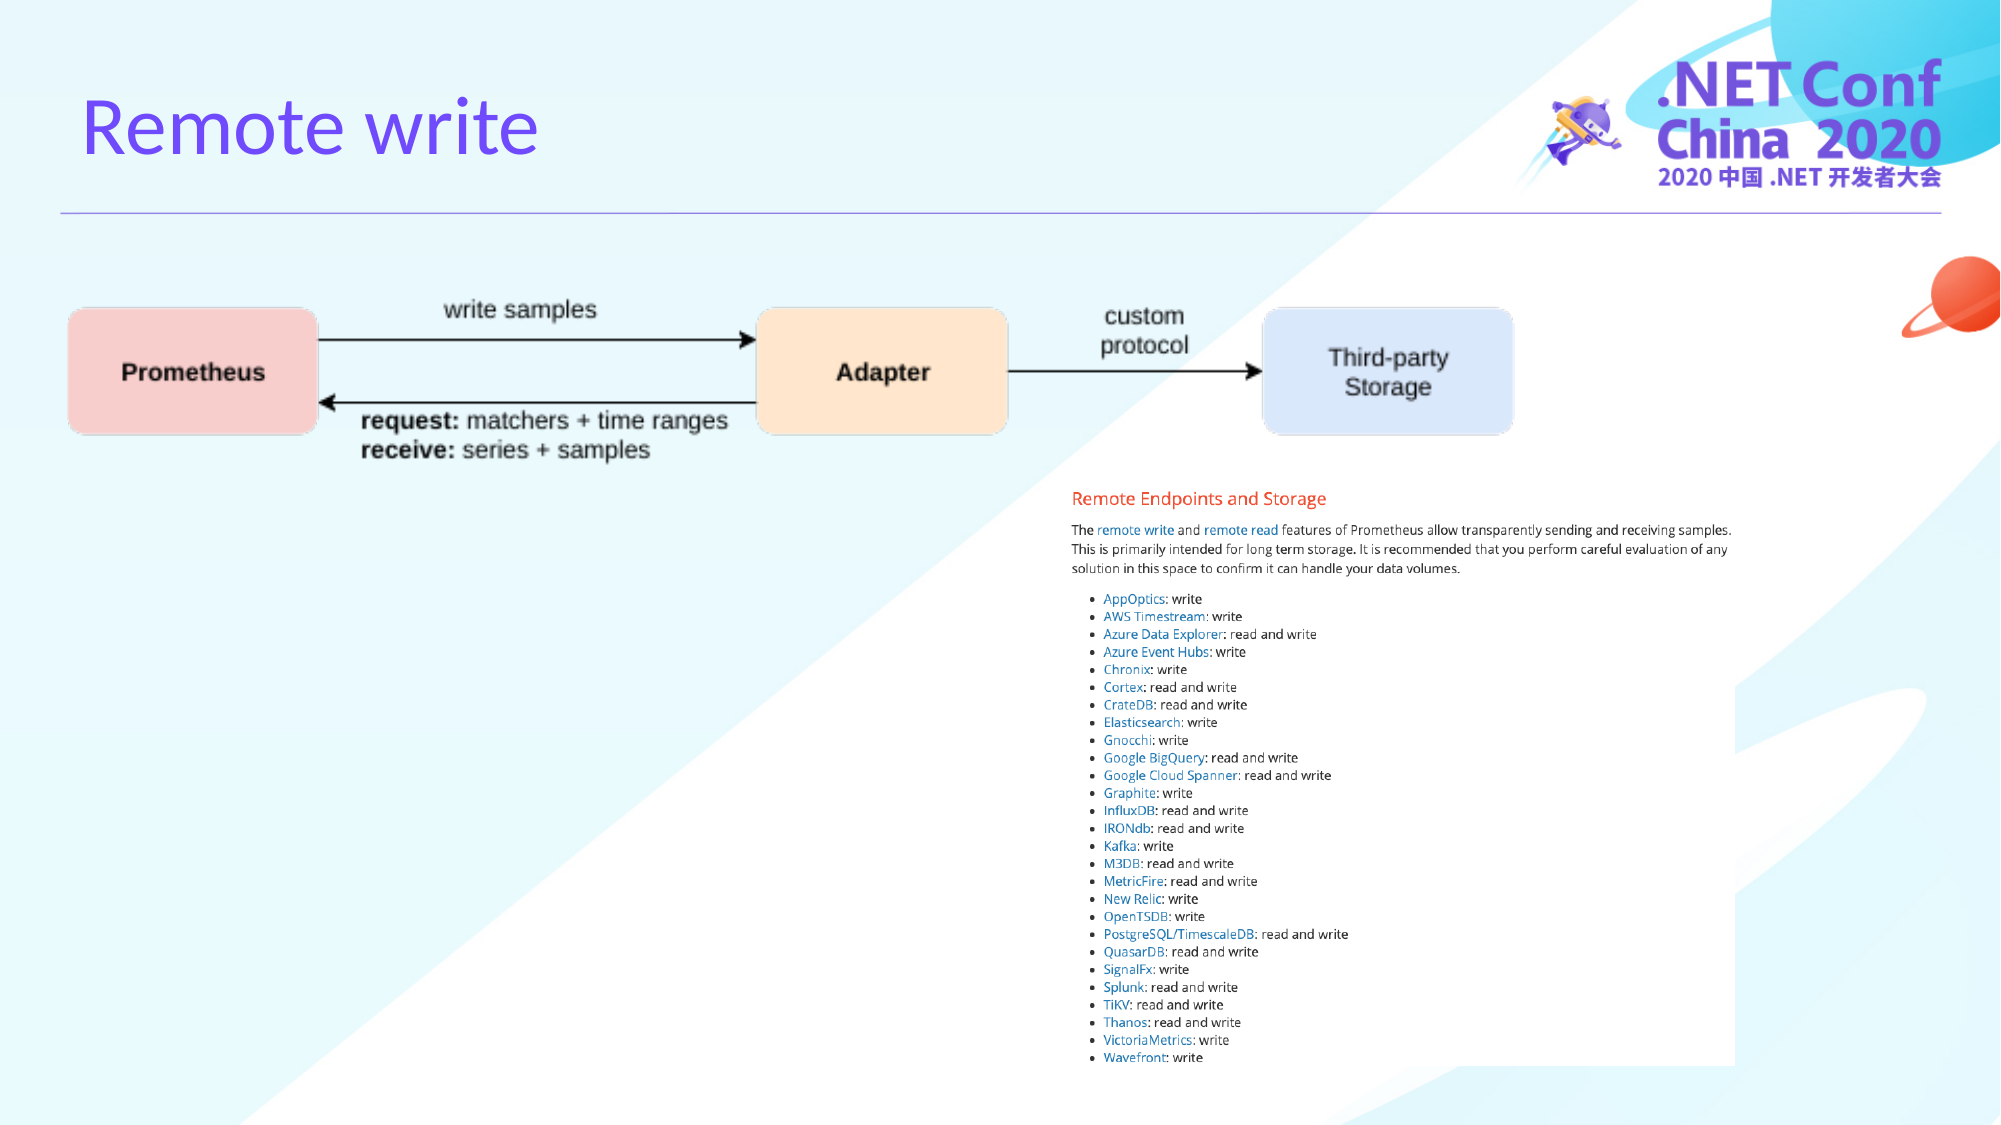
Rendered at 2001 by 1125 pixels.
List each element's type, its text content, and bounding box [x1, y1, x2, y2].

picture [0, 0, 2001, 1125]
text_box Remote write [67, 63, 1045, 179]
